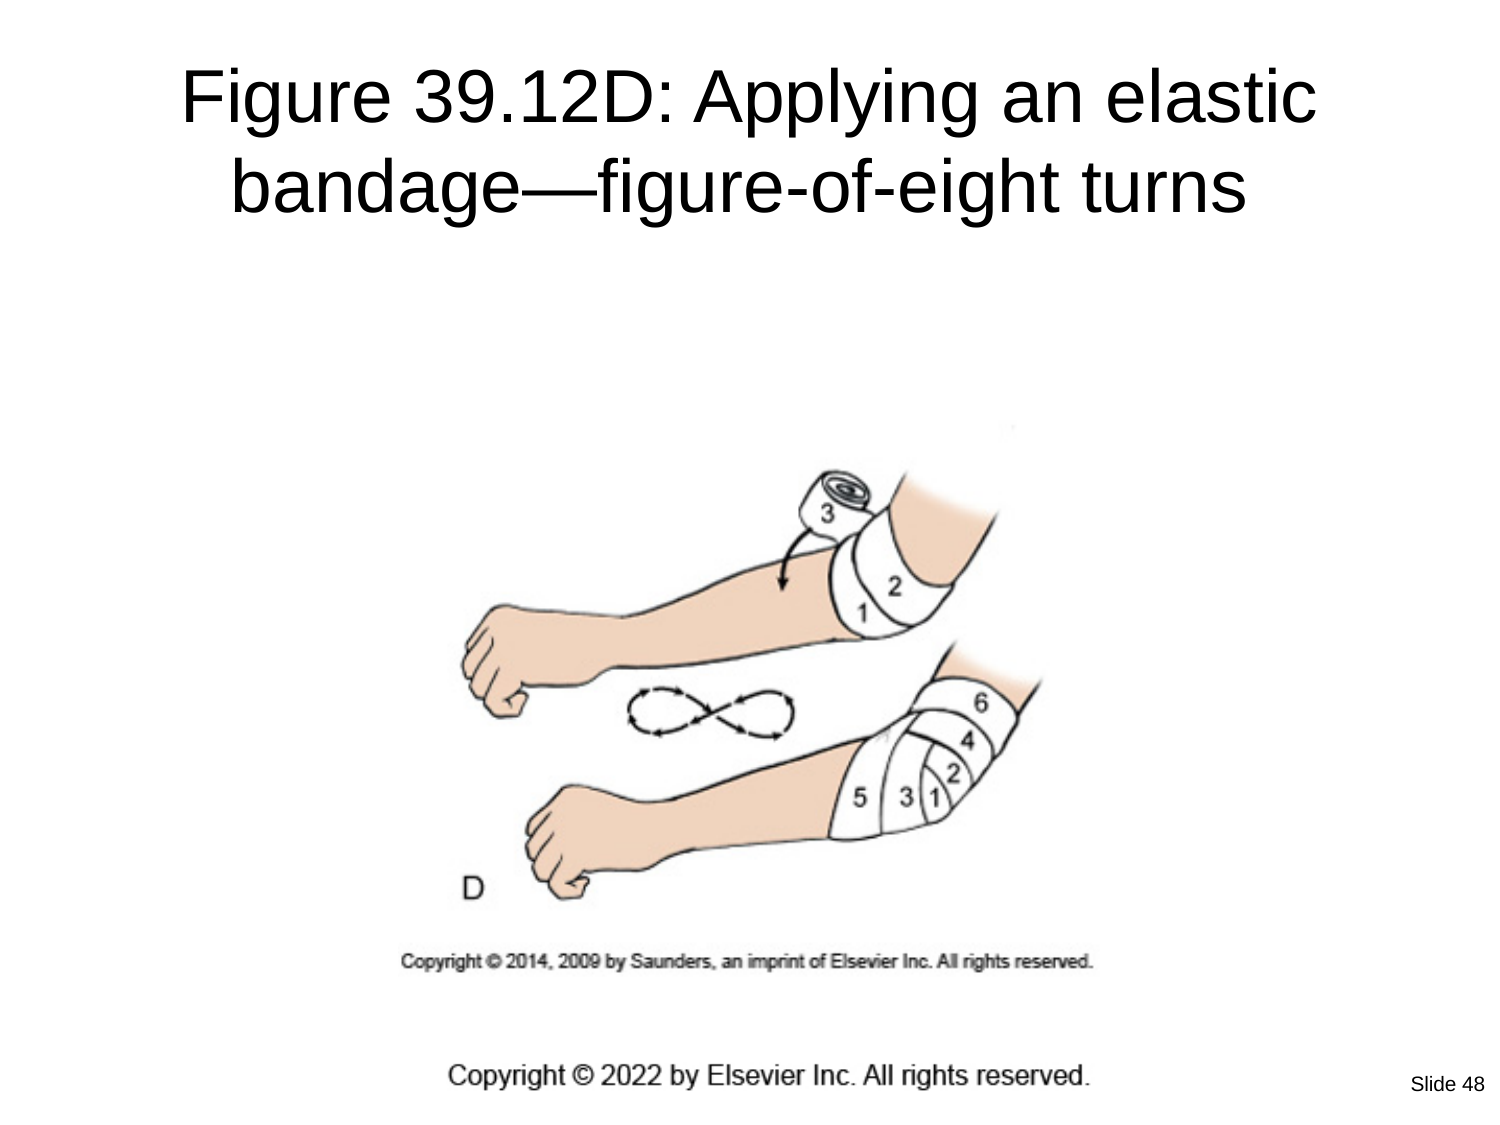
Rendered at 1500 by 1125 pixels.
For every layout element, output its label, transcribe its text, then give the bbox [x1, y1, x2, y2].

slide_number Slide 48 [1188, 1063, 1500, 1125]
title Figure 39.12D: Applying an elastic bandage—figure-of-eight turns [112, 37, 1388, 238]
picture [433, 1049, 1108, 1101]
picture [398, 292, 1102, 979]
